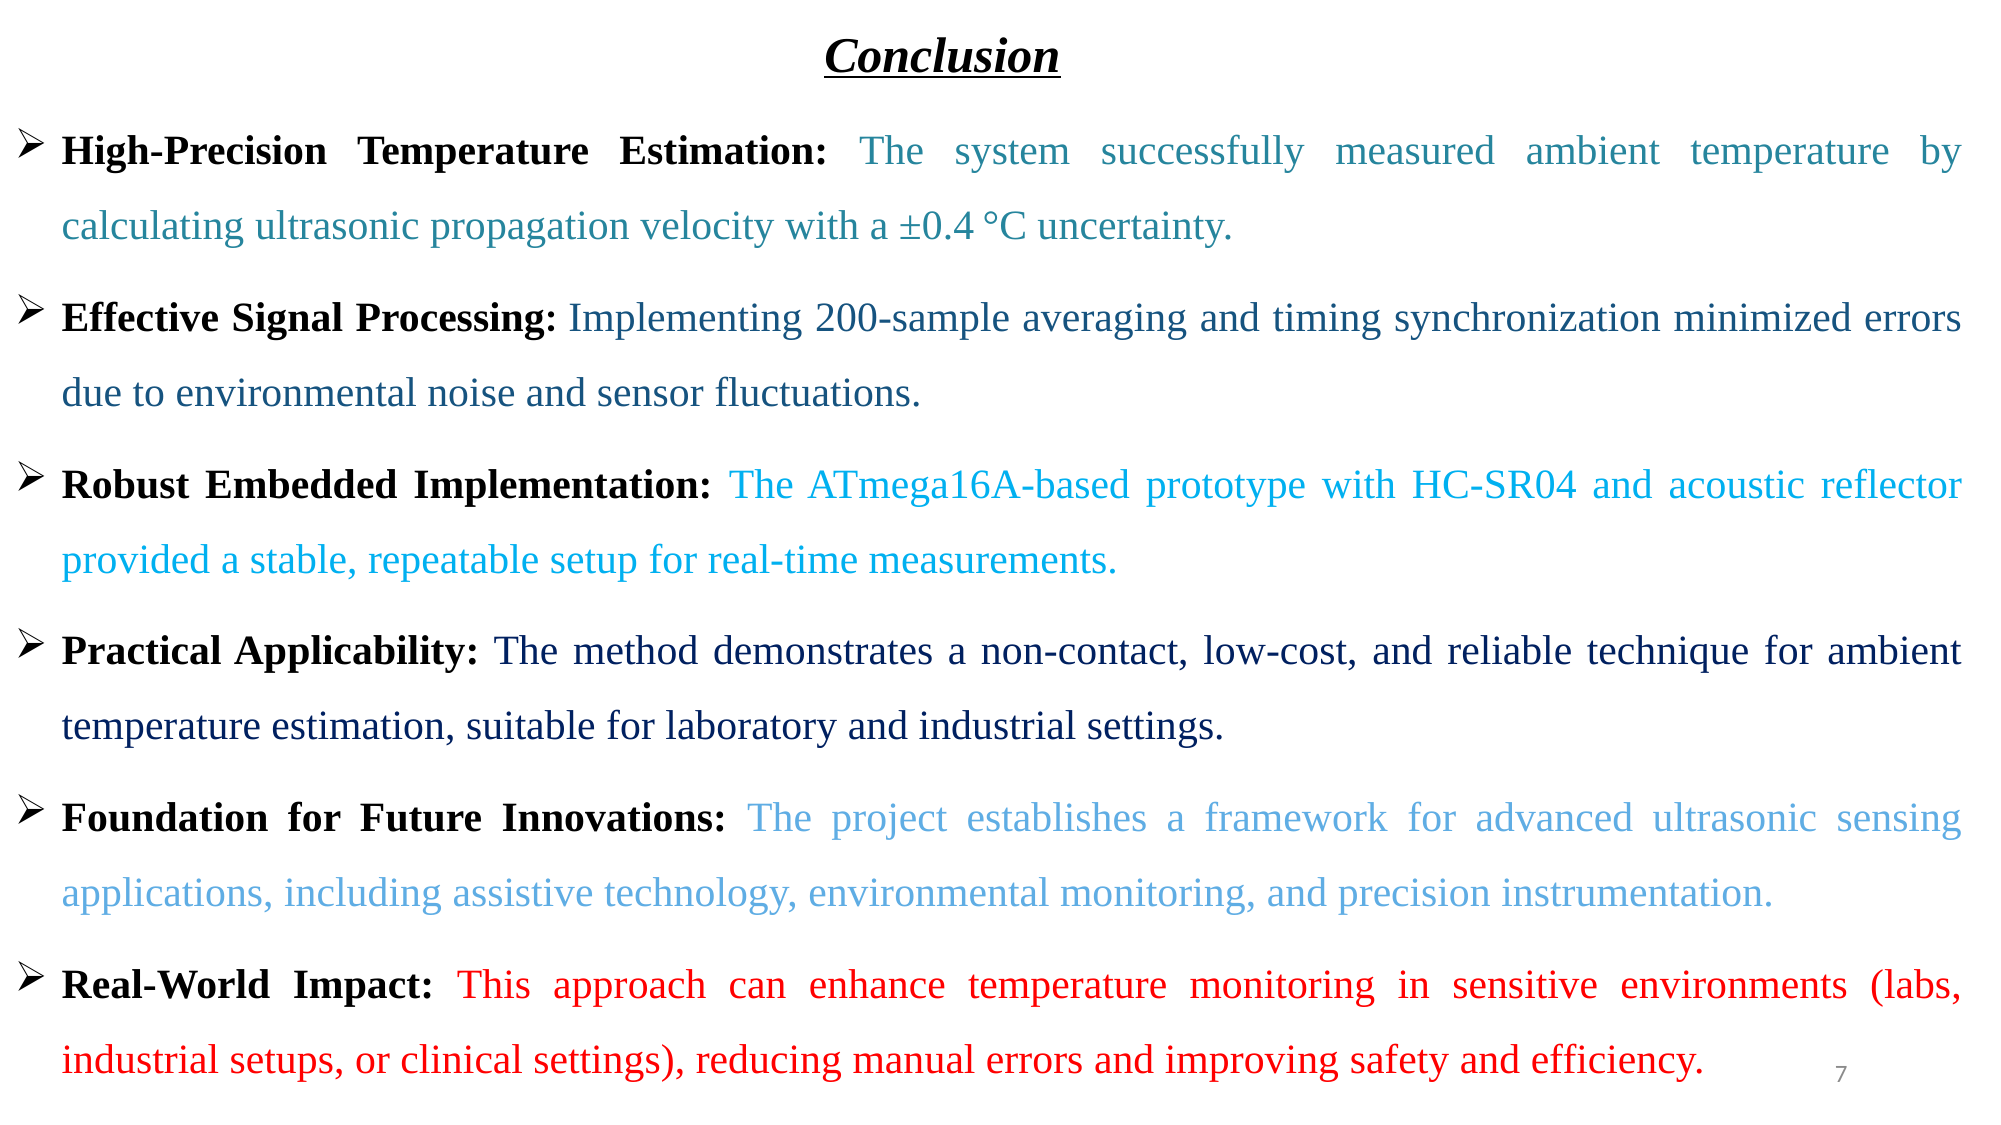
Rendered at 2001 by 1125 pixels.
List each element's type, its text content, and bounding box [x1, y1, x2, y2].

text_box Conclusion [809, 15, 1076, 90]
text_box High-Precision Temperature Estimation: The system successfully measured ambient temperature by calculating ultrasonic propagation velocity with a ±0.4 °C uncertainty. Effective Signal Processing: Implementing 200-sample averaging and timing synchronization minimized errors due to environmental noise and sensor fluctuations. Robust Embedded Implementation: The ATmega16A-based prototype with HC-SR04 and acoustic reflector provided a stable, repeatable setup for real-time measurements. Practical Applicability: The method demonstrates a non-contact, low-cost, and reliable technique for ambient temperature estimation, suitable for laboratory and industrial settings. Foundation for Future Innovations: The project establishes a framework for advanced ultrasonic sensing applications, including assistive technology, environmental monitoring, and precision instrumentation. Real-World Impact: This approach can enhance temperature monitoring in sensitive environments (labs, industrial setups, or clinical settings), reducing manual errors and improving safety and efficiency. [0, 90, 1978, 1089]
slide_number 7 [1412, 1042, 1863, 1103]
